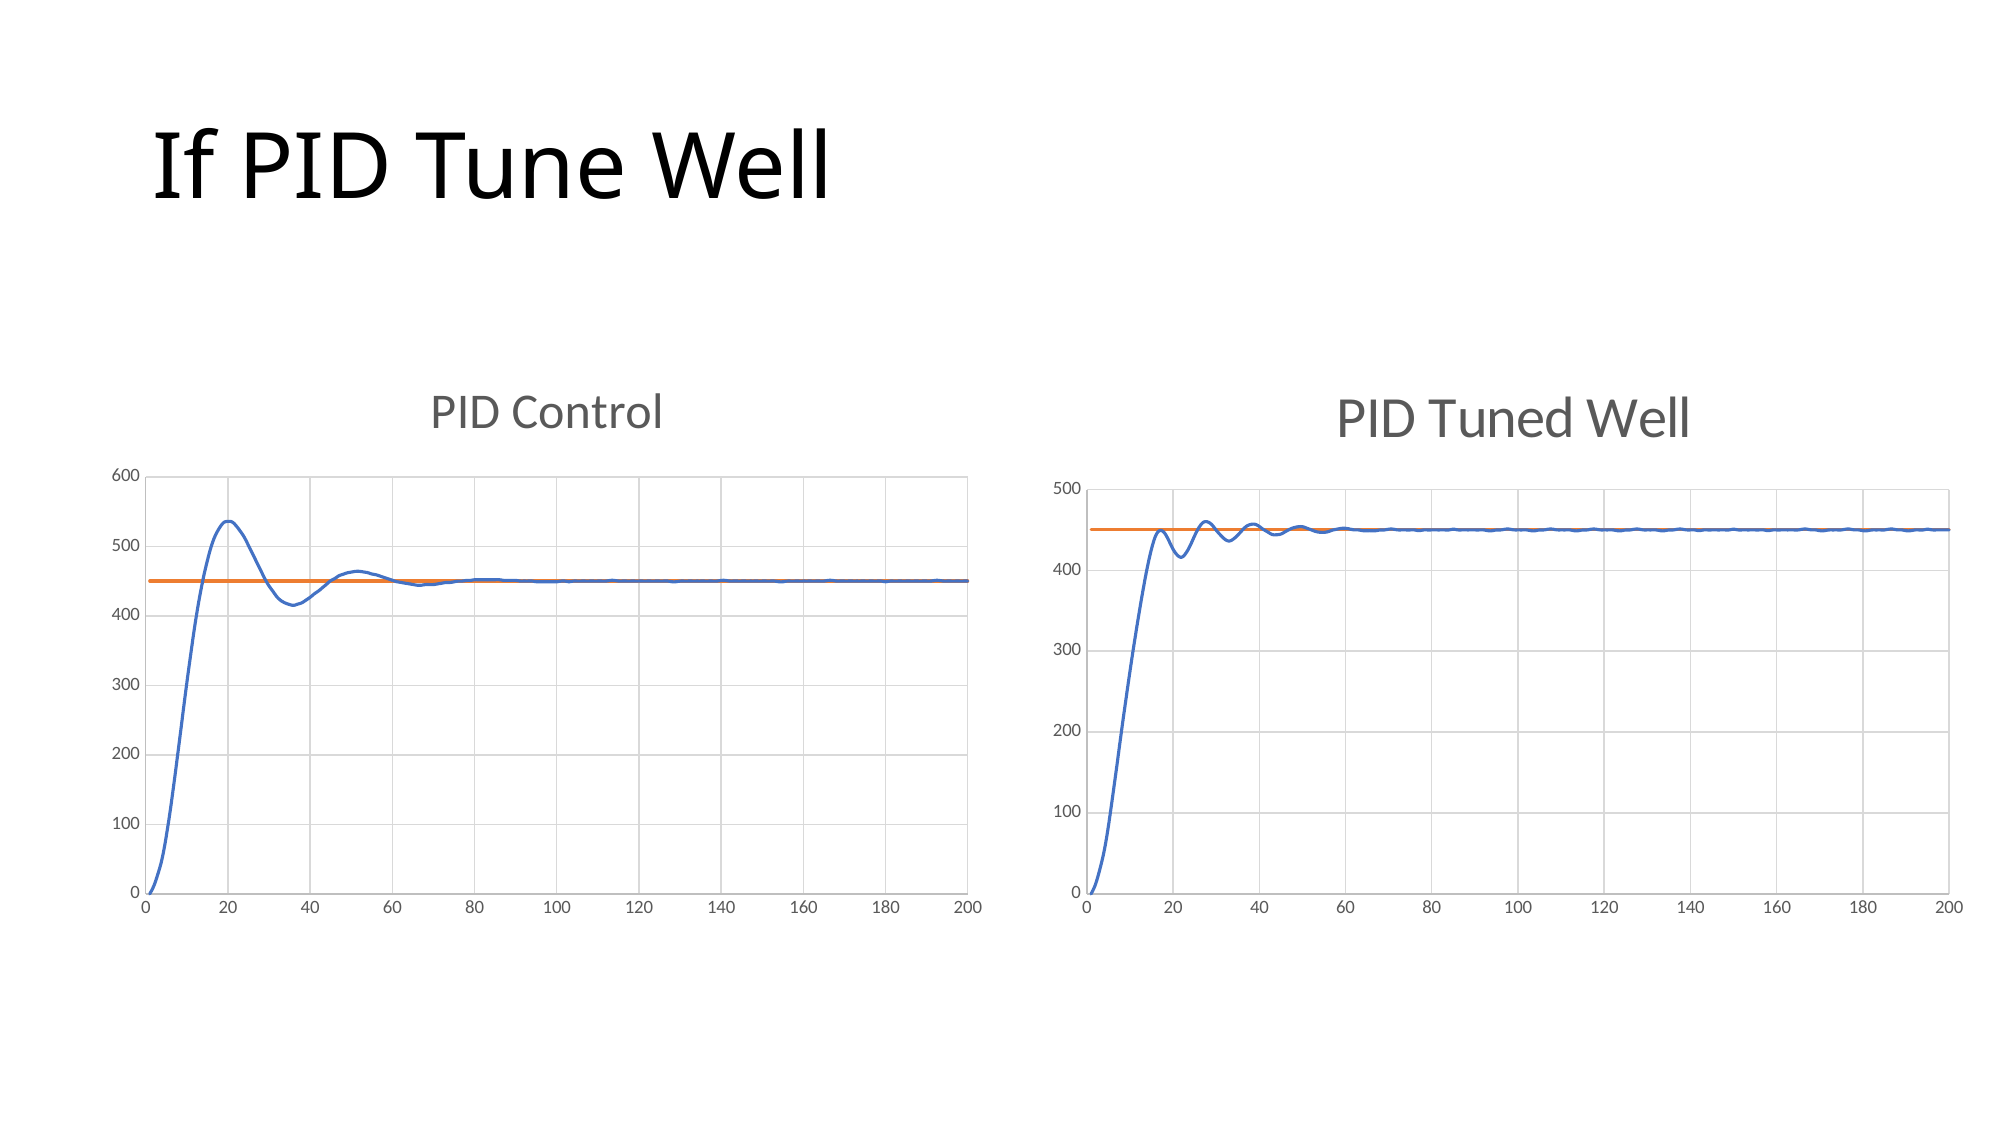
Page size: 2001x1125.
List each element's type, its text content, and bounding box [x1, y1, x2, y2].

title If PID Tune Well [137, 59, 1863, 278]
chart [93, 356, 1001, 931]
chart [1033, 356, 1983, 931]
